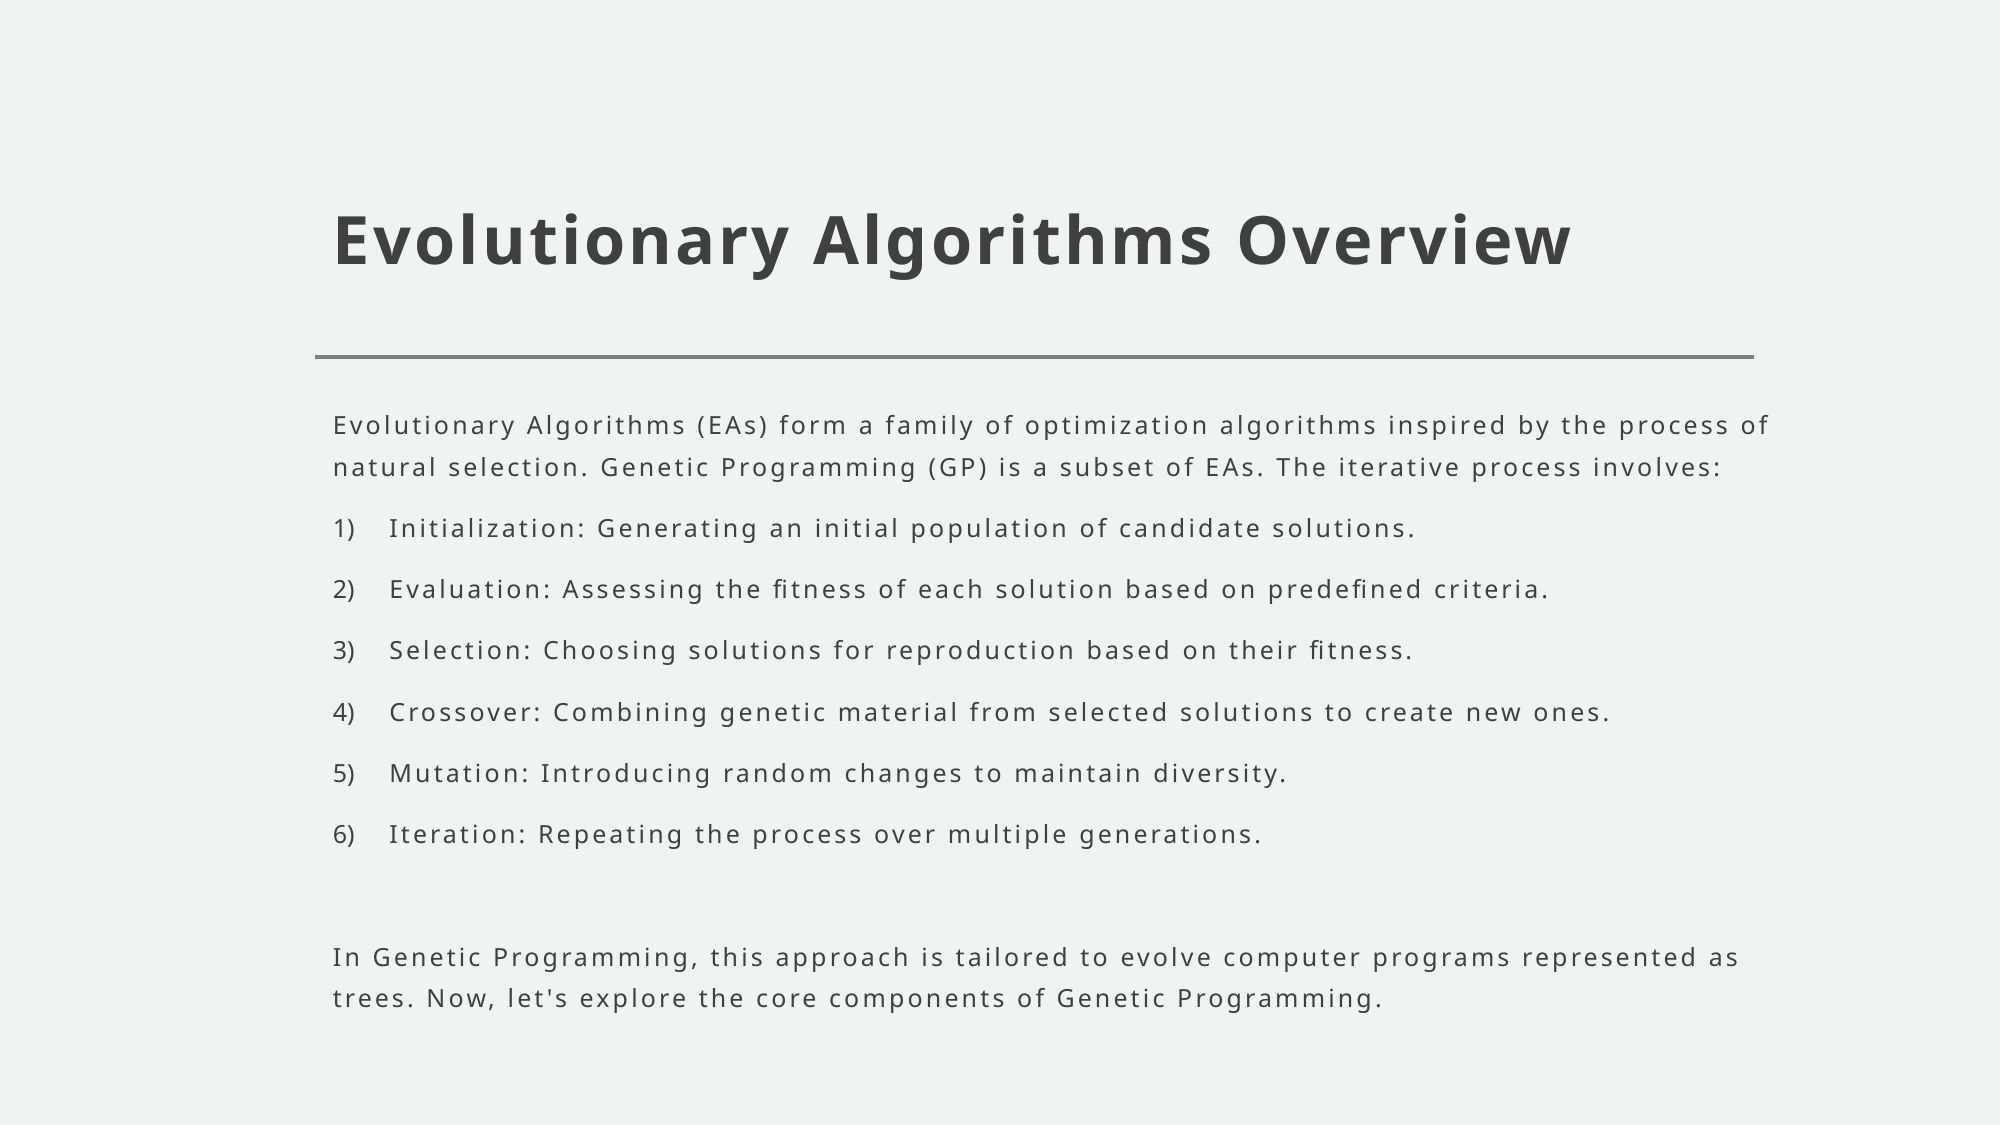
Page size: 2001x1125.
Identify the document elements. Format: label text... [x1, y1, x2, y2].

list Evolutionary Algorithms (EAs) form a family of optimization algorithms inspired by the process of natural selection. Genetic Programming (GP) is a subset of EAs. The iterative process involves: Initialization: Generating an initial population of candidate solutions. Evaluation: Assessing the fitness of each solution based on predefined criteria. Selection: Choosing solutions for reproduction based on their fitness. Crossover: Combining genetic material from selected solutions to create new ones. Mutation: Introducing random changes to maintain diversity. Iteration: Repeating the process over multiple generations. In Genetic Programming, this approach is tailored to evolve computer programs represented as trees. Now, let's explore the core components of Genetic Programming. [315, 379, 1841, 947]
title Evolutionary Algorithms Overview [315, 72, 1754, 294]
